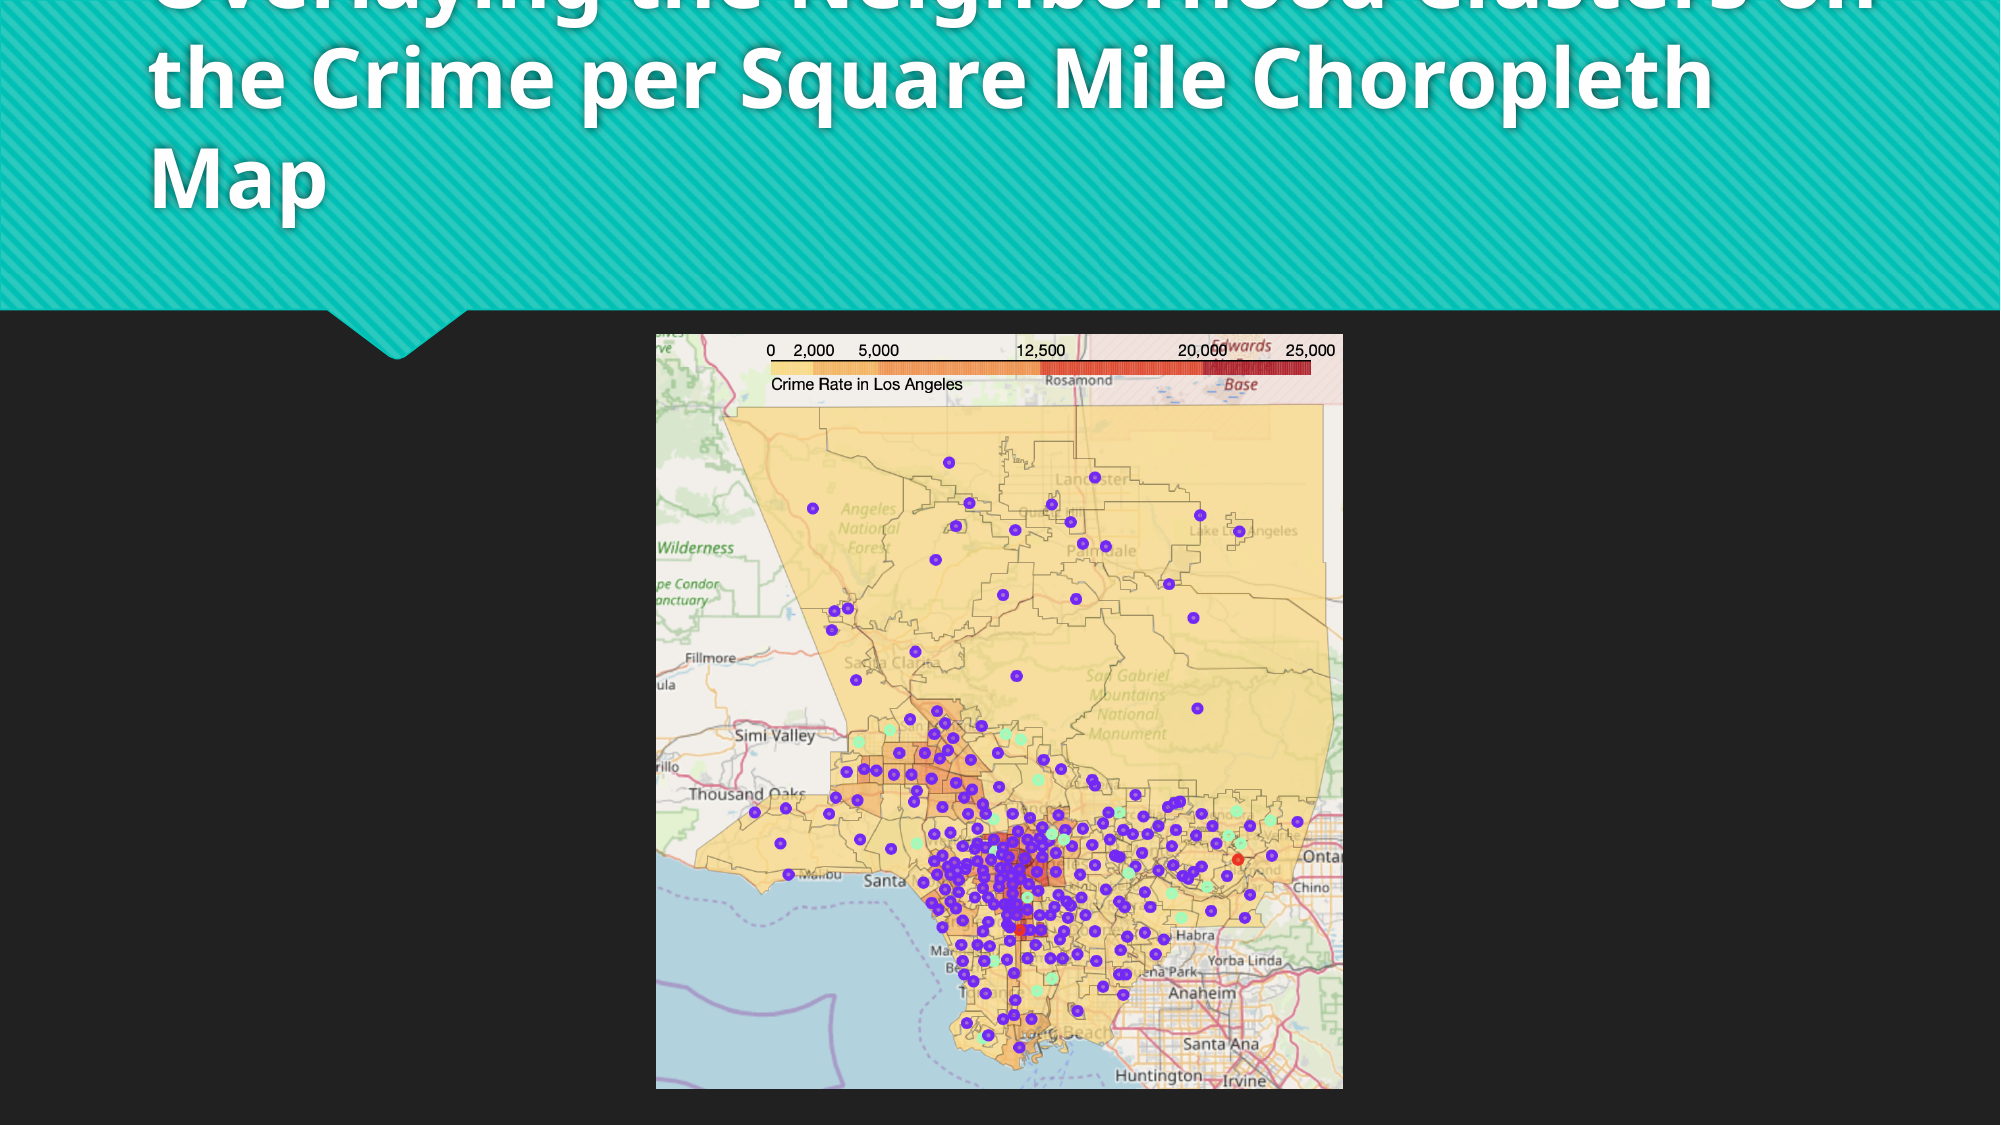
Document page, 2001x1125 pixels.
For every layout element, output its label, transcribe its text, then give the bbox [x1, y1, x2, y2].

picture [656, 334, 1344, 1089]
title Overlaying the Neighborhood Clusters on the Crime per Square Mile Choropleth Map [132, 73, 1906, 233]
